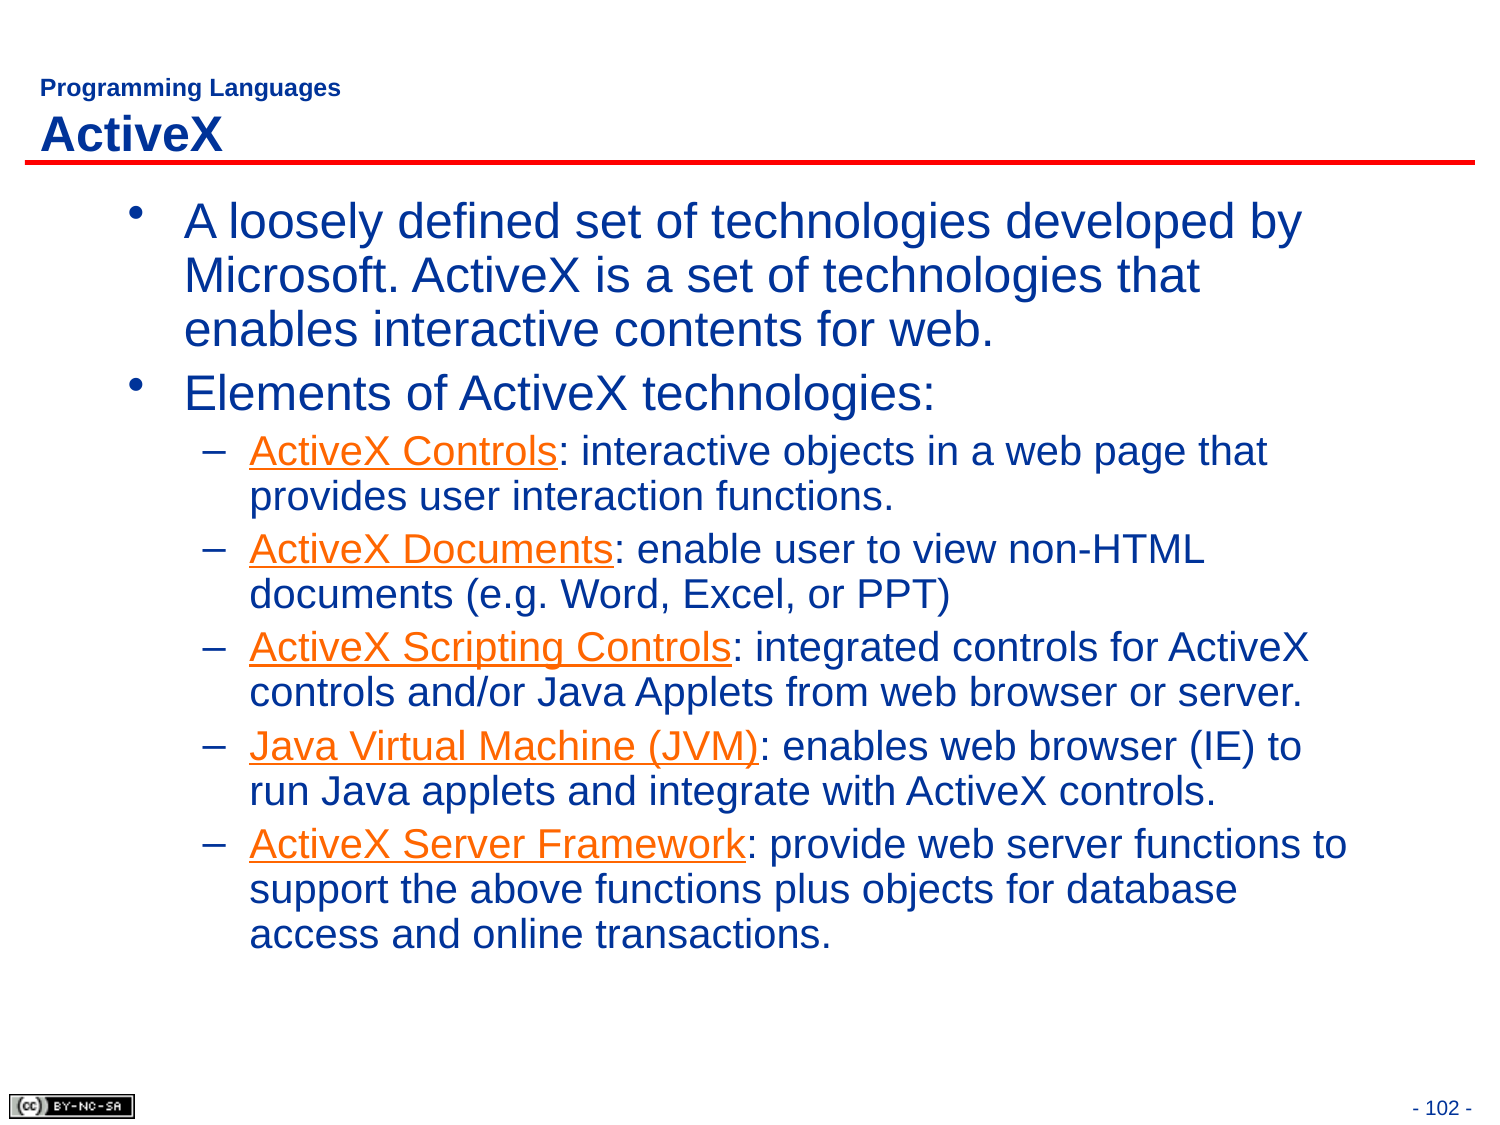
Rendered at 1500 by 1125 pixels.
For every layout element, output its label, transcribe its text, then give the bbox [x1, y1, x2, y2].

list A loosely defined set of technologies developed by Microsoft. ActiveX is a set of technologies that enables interactive contents for web. Elements of ActiveX technologies: ActiveX Controls: interactive objects in a web page that provides user interaction functions. ActiveX Documents: enable user to view non-HTML documents (e.g. Word, Excel, or PPT) ActiveX Scripting Controls: integrated controls for ActiveX controls and/or Java Applets from web browser or server. Java Virtual Machine (JVM): enables web browser (IE) to run Java applets and integrate with ActiveX controls. ActiveX Server Framework: provide web server functions to support the above functions plus objects for database access and online transactions. [112, 187, 1388, 1076]
slide_number - 102 - [1287, 1087, 1488, 1125]
title Programming Languages ActiveX [24, 0, 1463, 169]
picture [9, 1094, 135, 1119]
